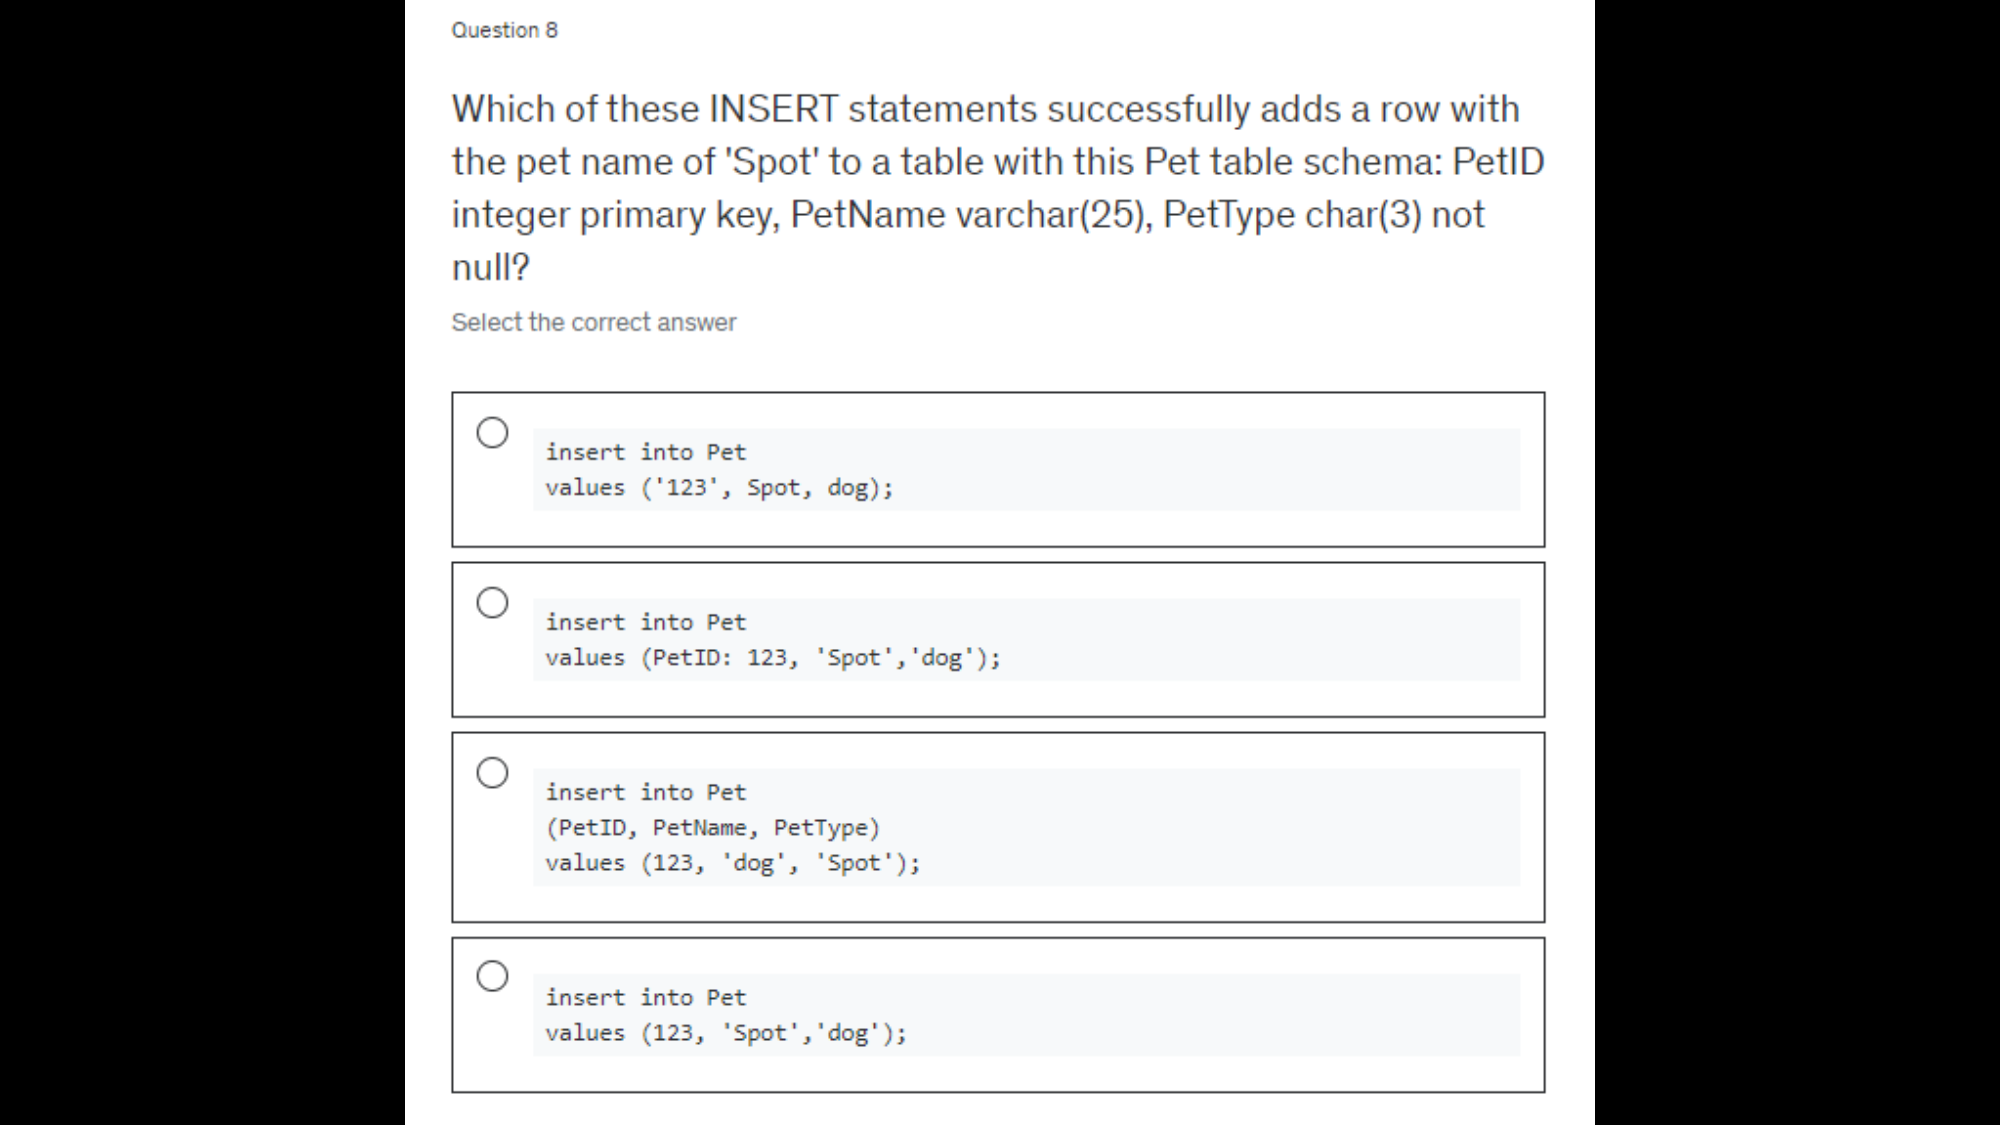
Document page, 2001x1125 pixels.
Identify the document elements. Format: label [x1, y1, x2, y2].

picture [405, 0, 1595, 1125]
